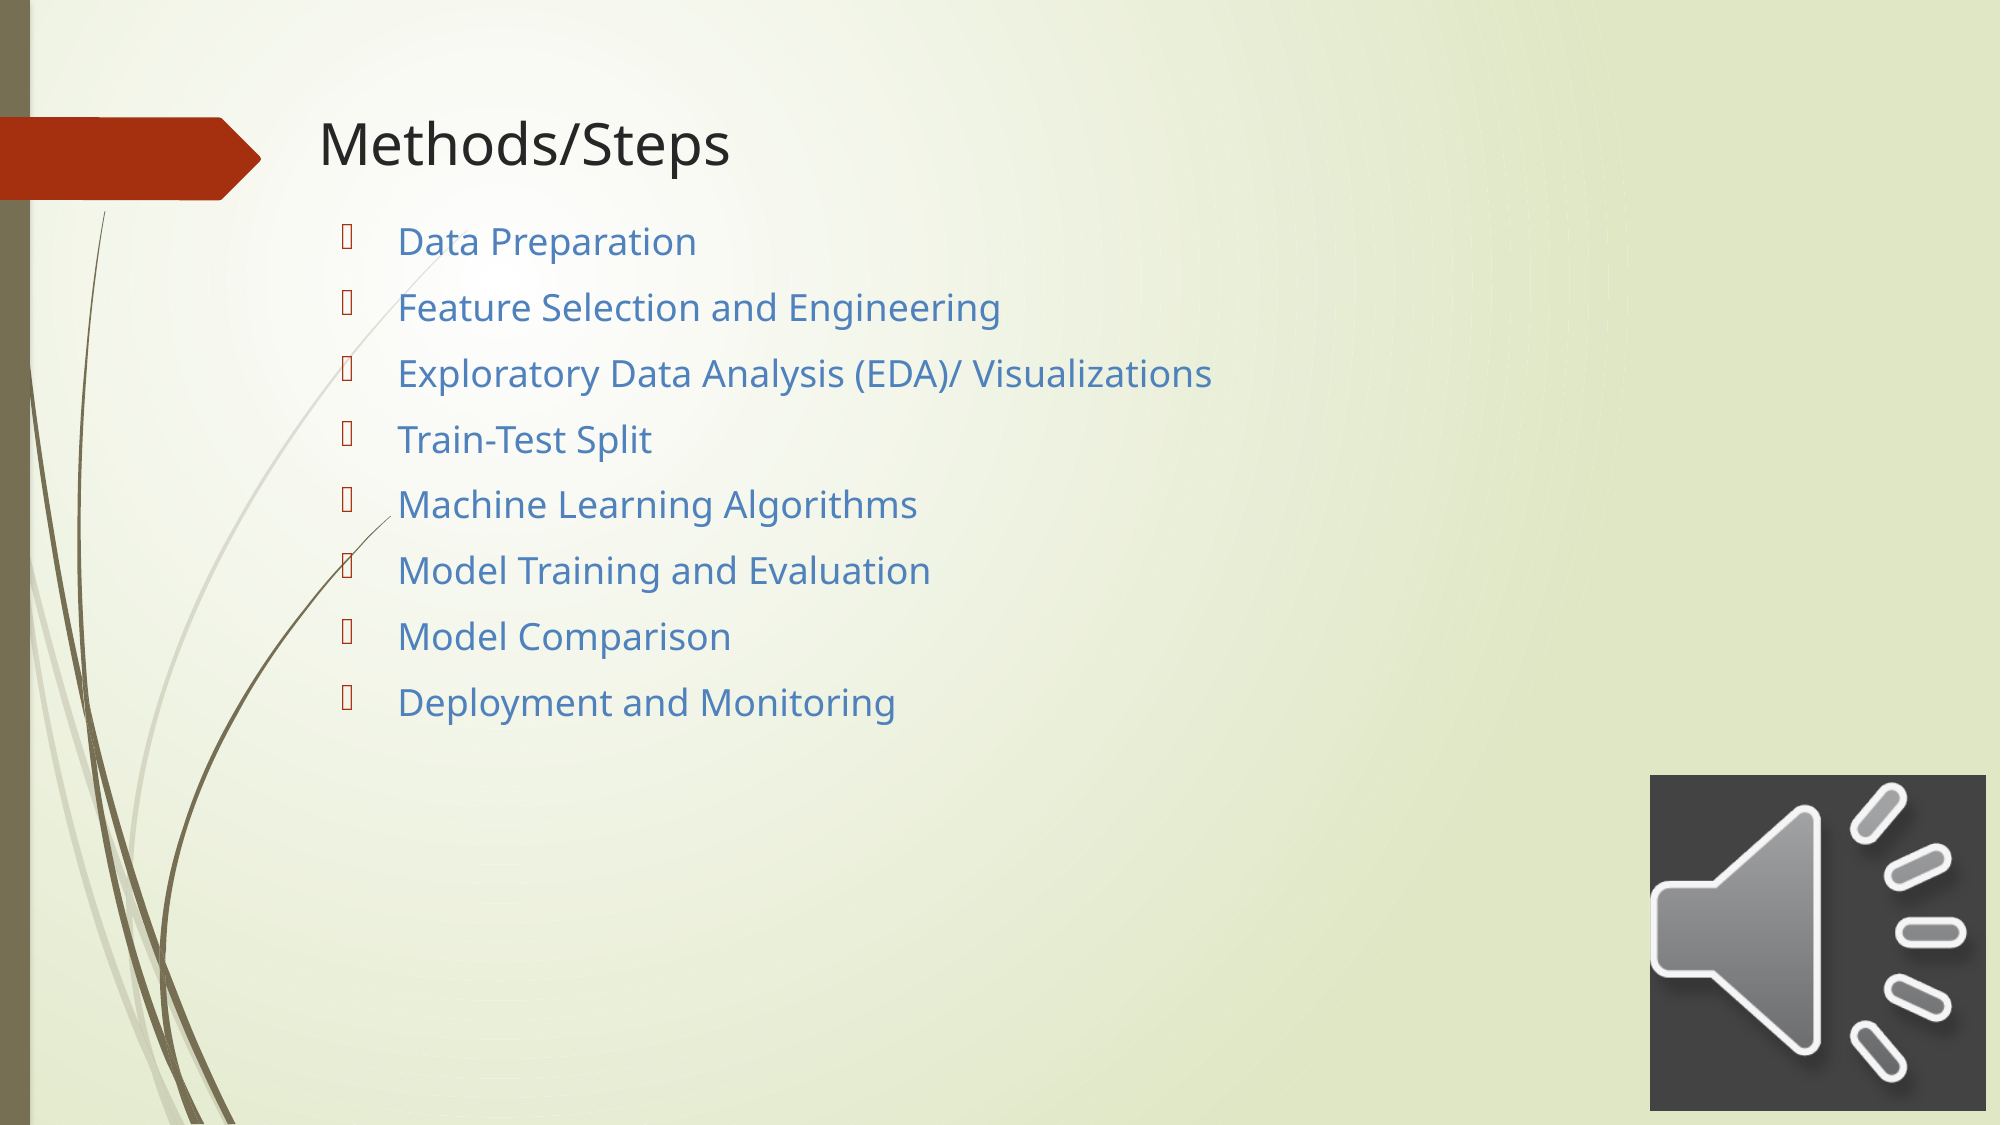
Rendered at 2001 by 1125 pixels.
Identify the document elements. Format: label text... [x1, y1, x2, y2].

picture [1648, 773, 1987, 1112]
list Data Preparation Feature Selection and Engineering Exploratory Data Analysis (EDA)/ Visualizations Train-Test Split Machine Learning Algorithms Model Training and Evaluation Model Comparison Deployment and Monitoring [325, 210, 1802, 1003]
title Methods/Steps [303, 100, 1697, 211]
